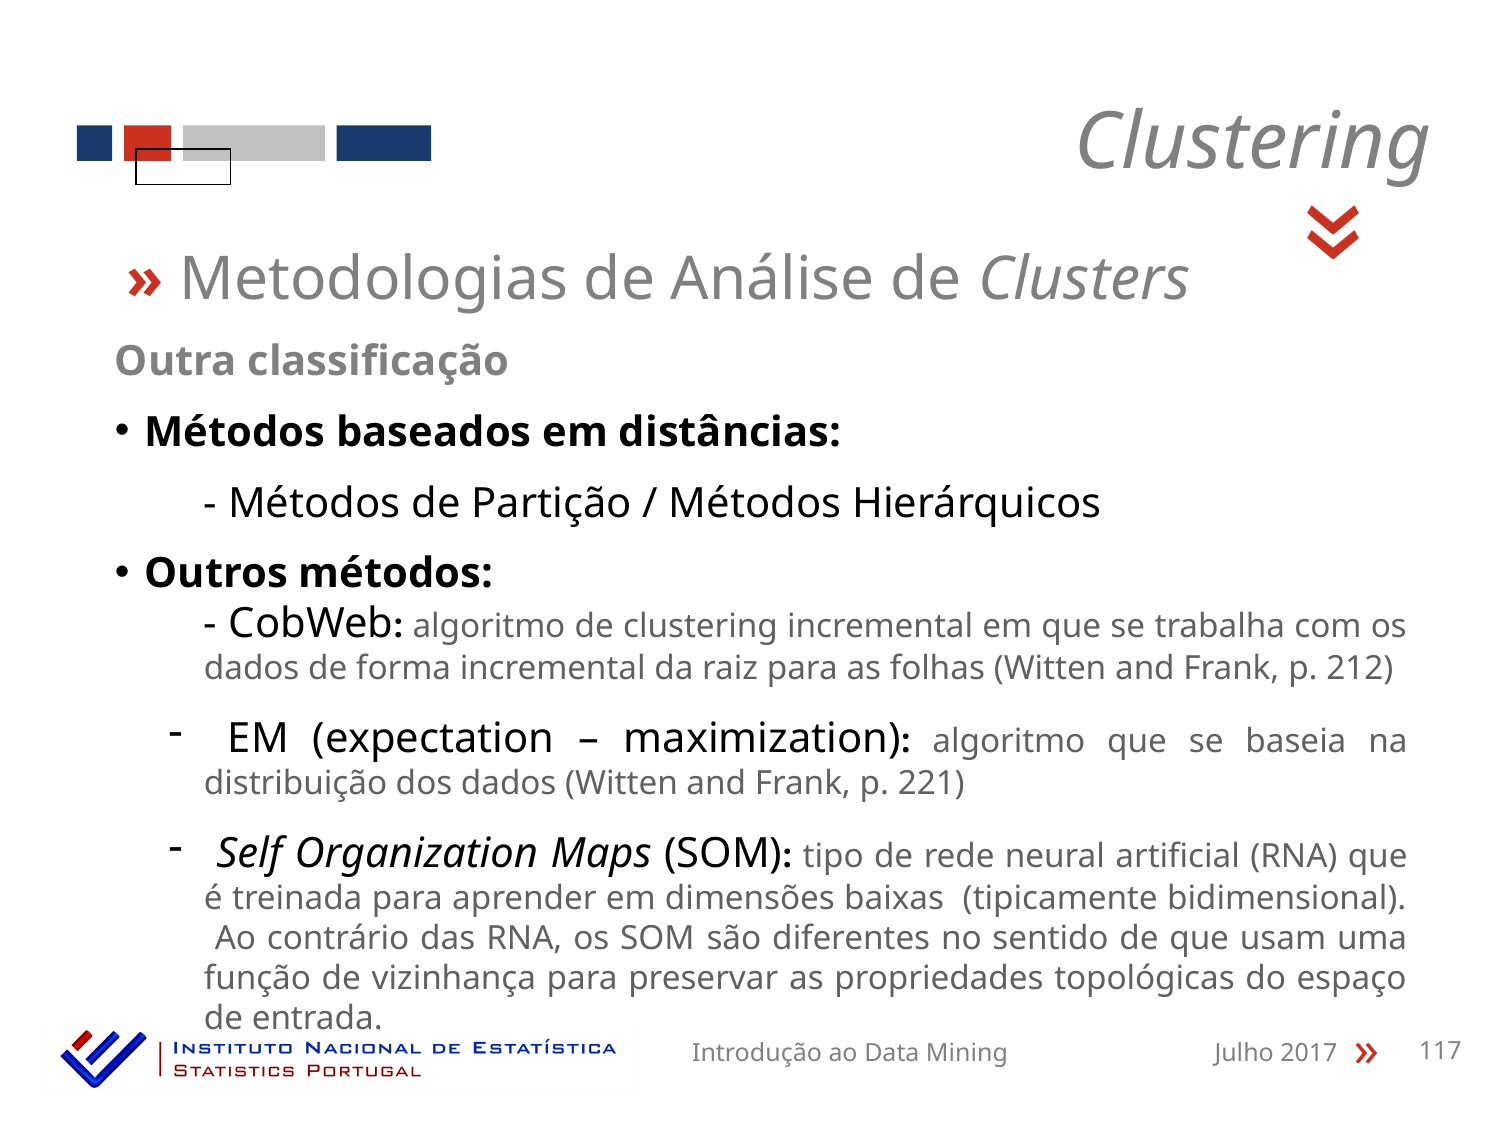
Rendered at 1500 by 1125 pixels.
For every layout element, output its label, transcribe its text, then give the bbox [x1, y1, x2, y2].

footer Introdução ao Data Mining [620, 1009, 1081, 1093]
slide_number 117 [1358, 1009, 1477, 1093]
text_box » Metodologias de Análise de Clusters [112, 231, 1377, 319]
text_box Clustering [454, 66, 1447, 207]
text_box Outra classificação Métodos baseados em distâncias: - Métodos de Partição / Métodos Hierárquicos Outros métodos: - CobWeb: algoritmo de clustering incremental em que se trabalha com os dados de forma incremental da raiz para as folhas (Witten and Frank, p. 212) EM (expectation – maximization): algoritmo que se baseia na distribuição dos dados (Witten and Frank, p. 221) Self Organization Maps (SOM): tipo de rede neural artificial (RNA) que é treinada para aprender em dimensões baixas (tipicamente bidimensional). Ao contrário das RNA, os SOM ​​são diferentes no sentido de que usam uma função de vizinhança para preservar as propriedades topológicas do espaço de entrada. [100, 326, 1424, 1044]
text_box « [1316, 1023, 1394, 1099]
text_box « [1234, 196, 1400, 280]
picture [41, 1023, 620, 1093]
slide_number Julho 2017 [1081, 1009, 1353, 1093]
